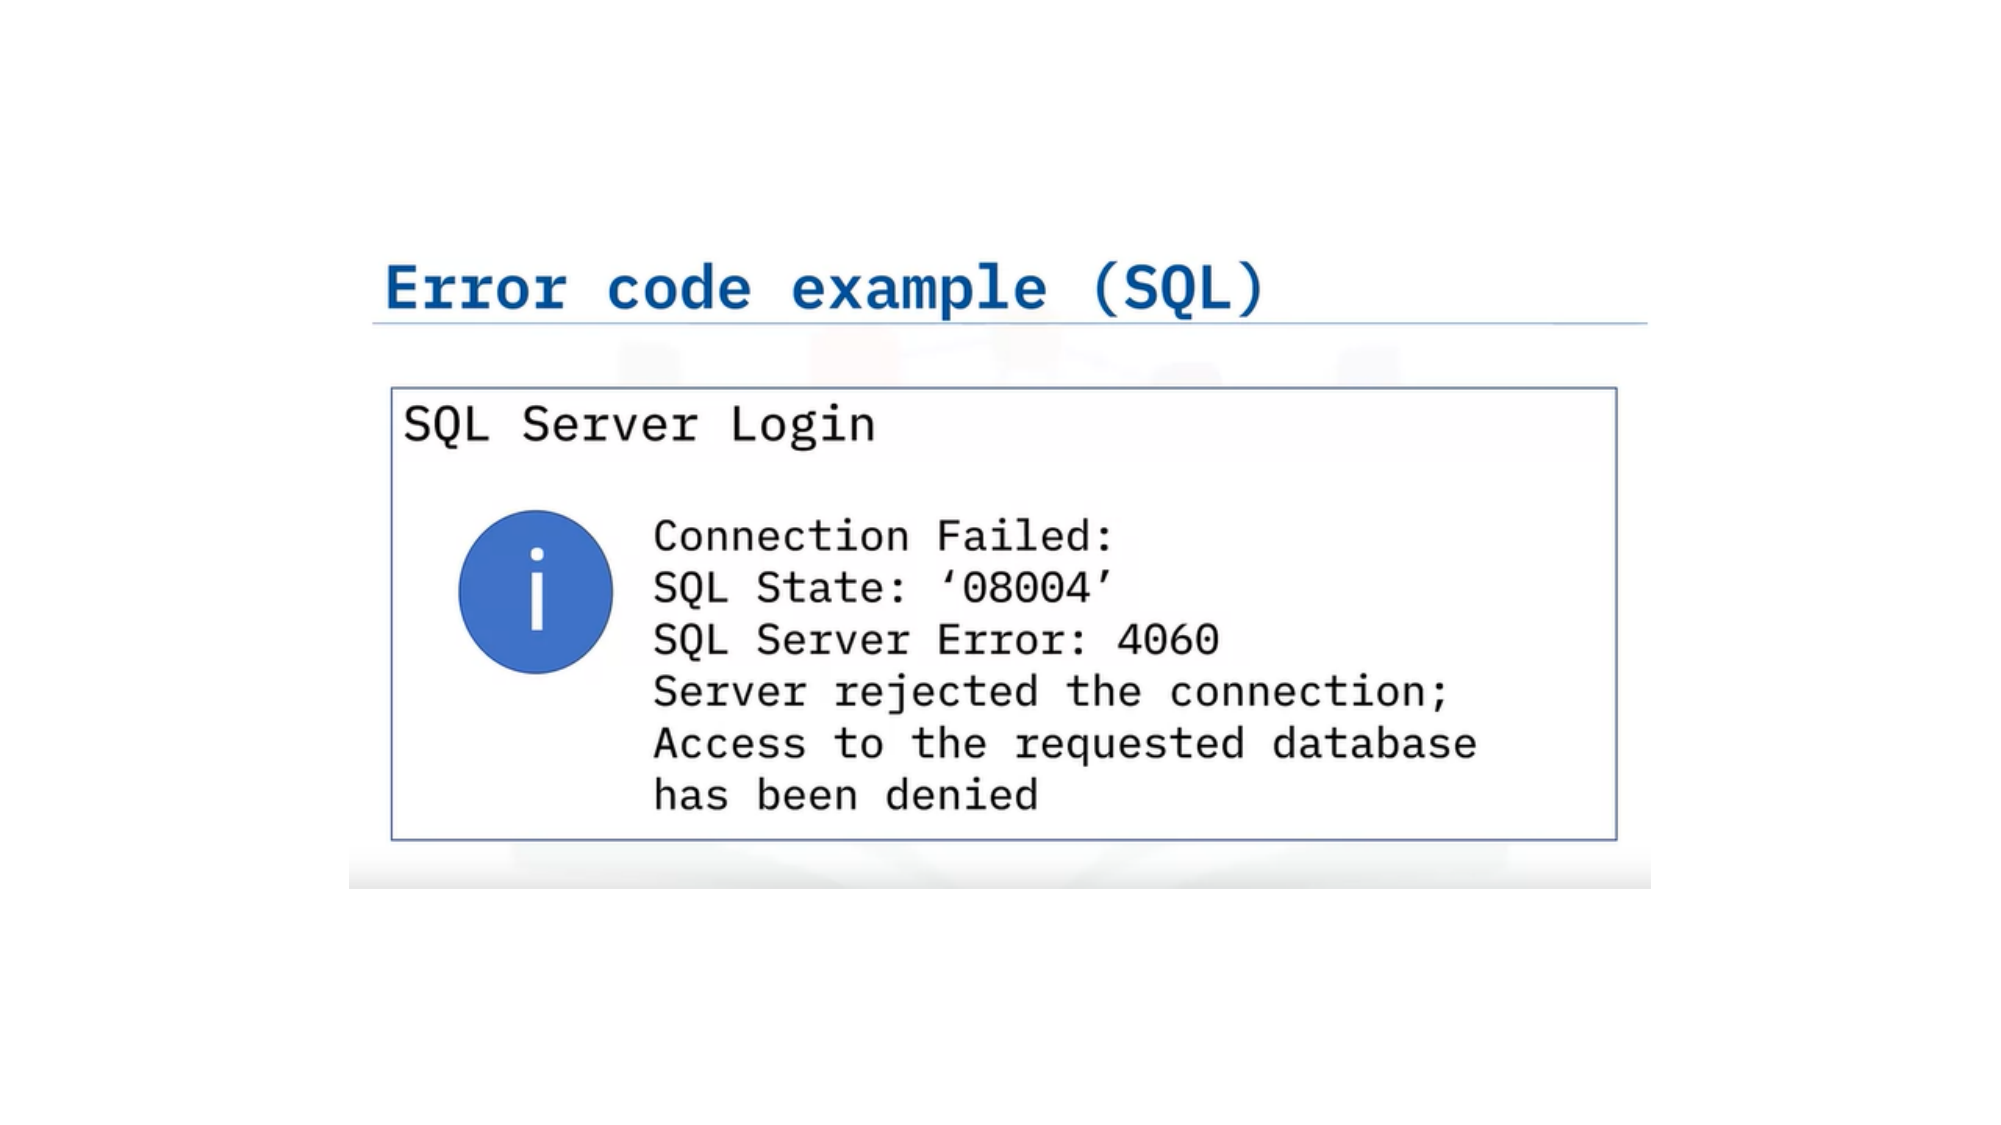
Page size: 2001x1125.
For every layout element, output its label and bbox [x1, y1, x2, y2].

picture [349, 235, 1651, 889]
